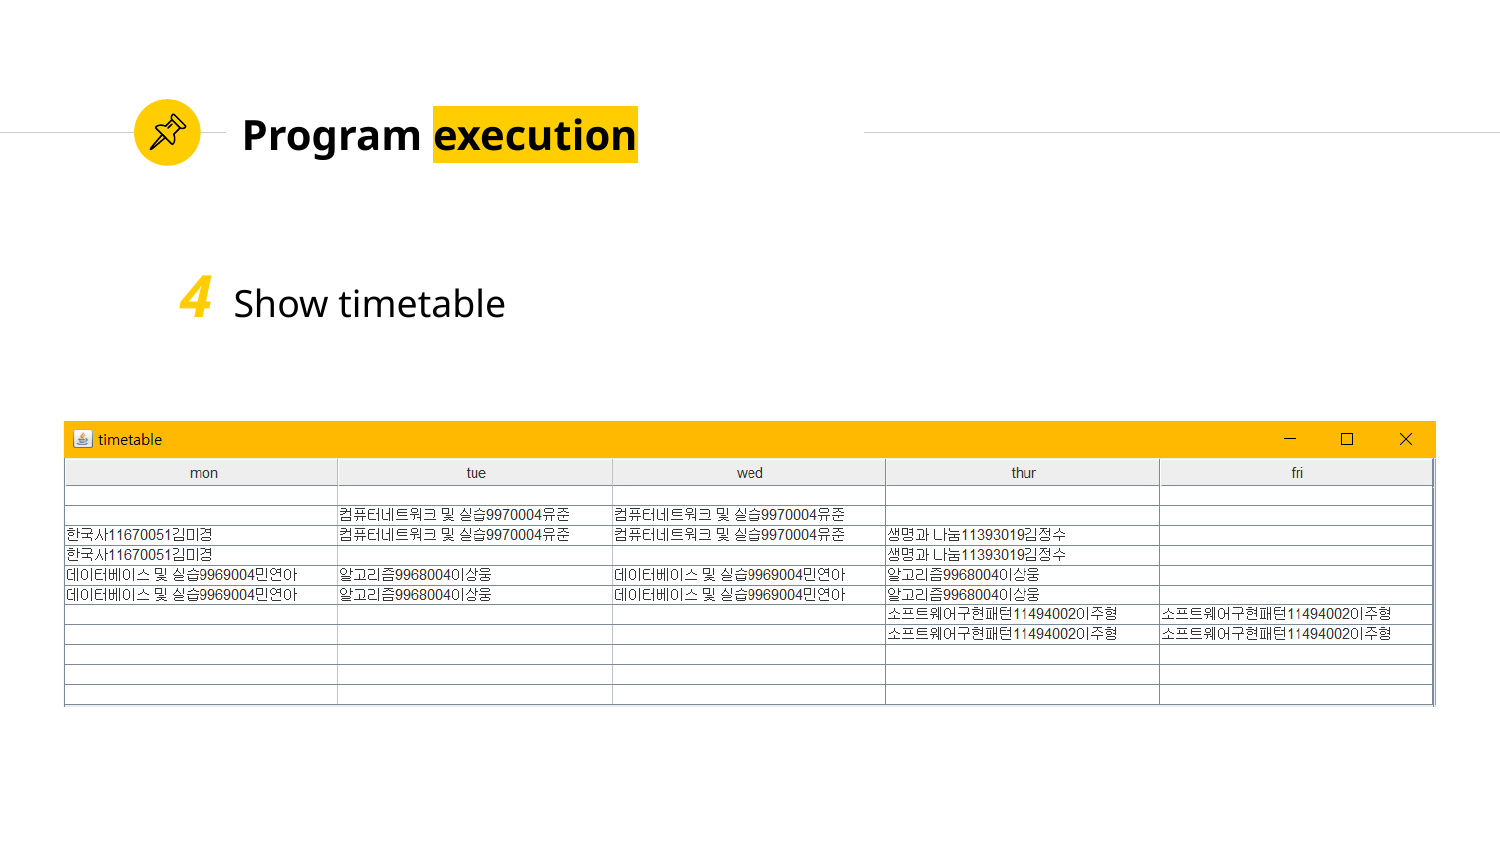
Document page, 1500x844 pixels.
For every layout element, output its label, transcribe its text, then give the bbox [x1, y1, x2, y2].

text_box 4 Show timetable [165, 251, 1399, 337]
title Program execution [226, 98, 863, 170]
table_cell [134, 133, 201, 156]
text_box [150, 114, 186, 150]
text_box [135, 141, 200, 166]
text_box [134, 99, 201, 131]
picture [63, 420, 1437, 707]
